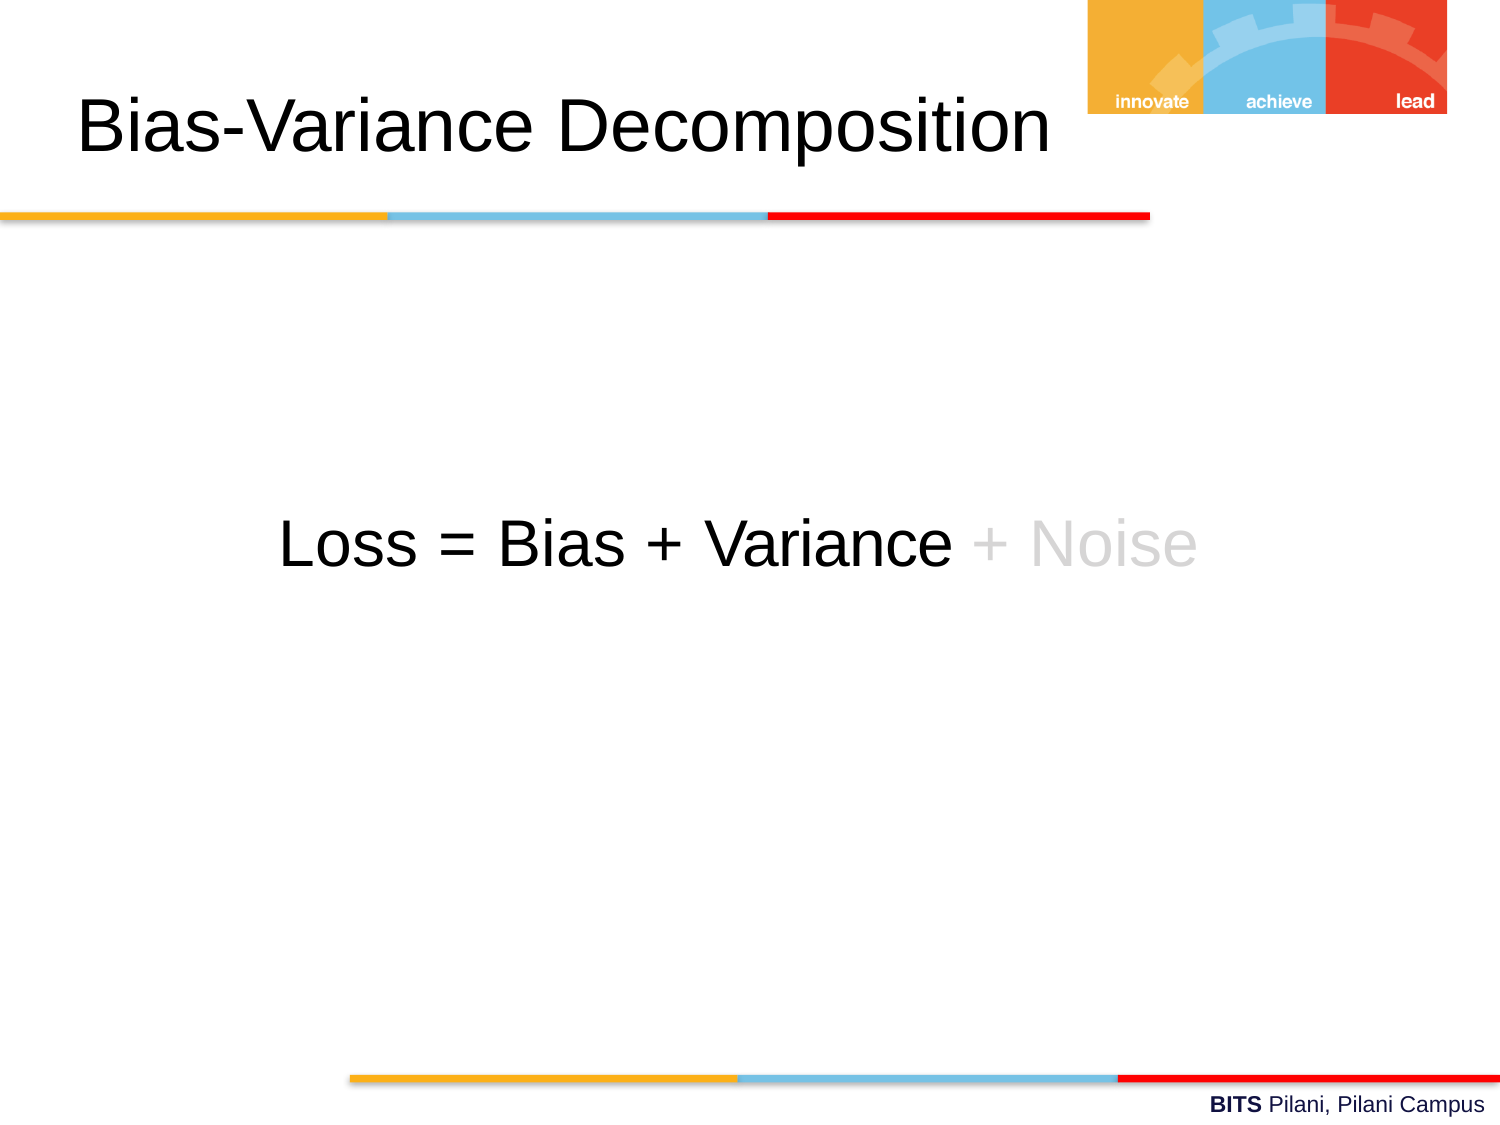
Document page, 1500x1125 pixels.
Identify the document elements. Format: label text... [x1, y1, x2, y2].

text_box Loss = Bias + Variance + Noise [276, 499, 1204, 581]
picture [1087, 0, 1448, 114]
text_box Bias-Variance Decomposition [74, 75, 1318, 167]
